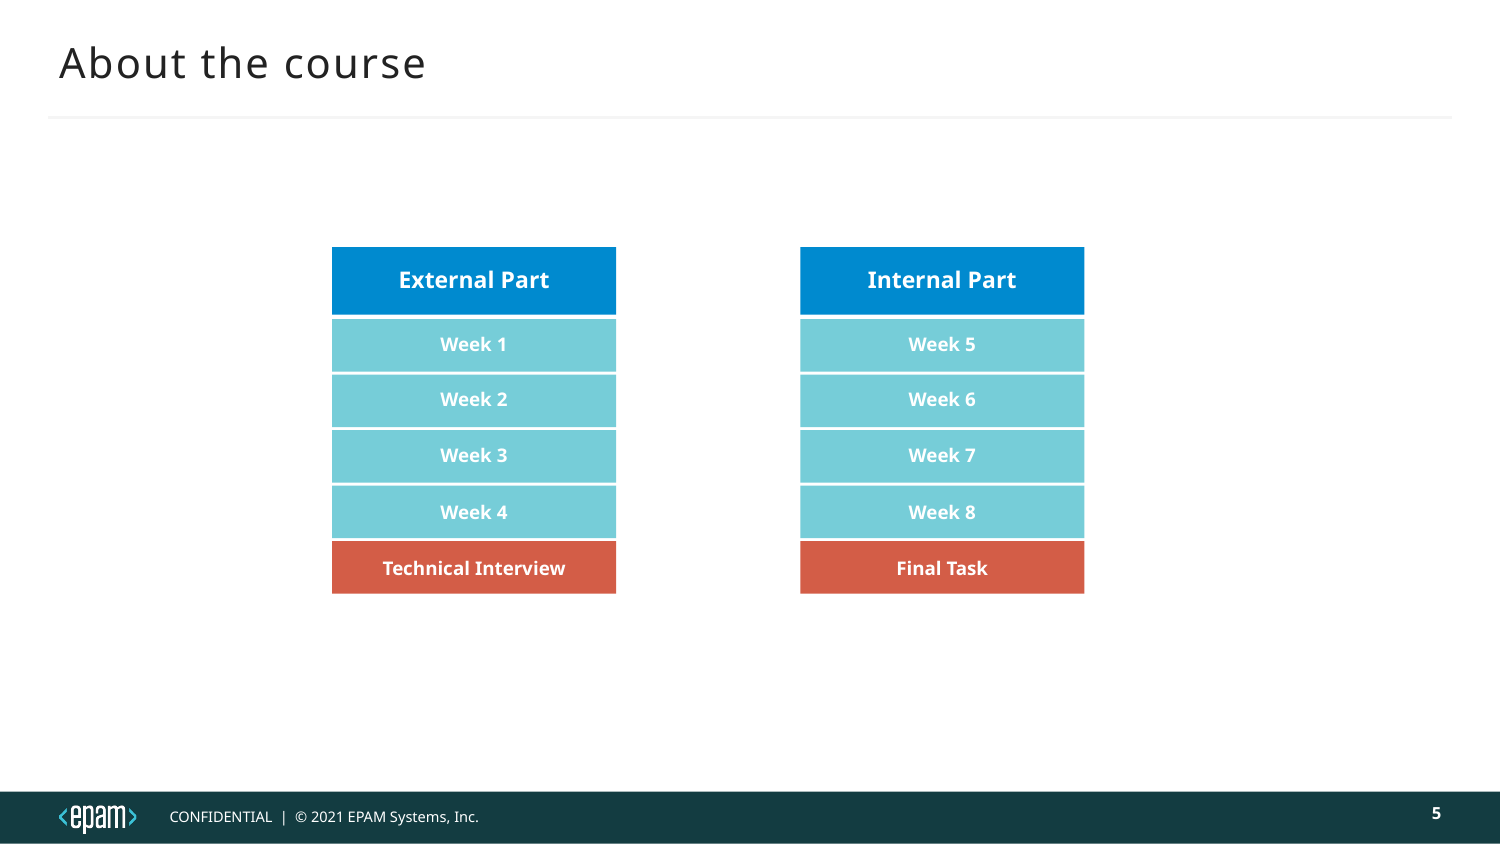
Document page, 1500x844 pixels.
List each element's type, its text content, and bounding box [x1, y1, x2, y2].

text_box Week 1 [332, 319, 617, 372]
text_box Week 2 [332, 374, 617, 428]
text_box Week 6 [800, 374, 1085, 428]
text_box Technical Interview [332, 541, 617, 594]
text_box Week 3 [332, 430, 617, 483]
text_box Week 4 [332, 485, 617, 539]
slide_number 5 [1216, 791, 1442, 844]
text_box External Part [332, 247, 617, 315]
text_box Internal Part [800, 247, 1085, 315]
text_box Week 5 [800, 319, 1085, 372]
text_box Final Task [800, 541, 1085, 594]
title About the course [59, 37, 1442, 87]
text_box Week 7 [800, 430, 1085, 483]
text_box Week 8 [800, 485, 1085, 539]
